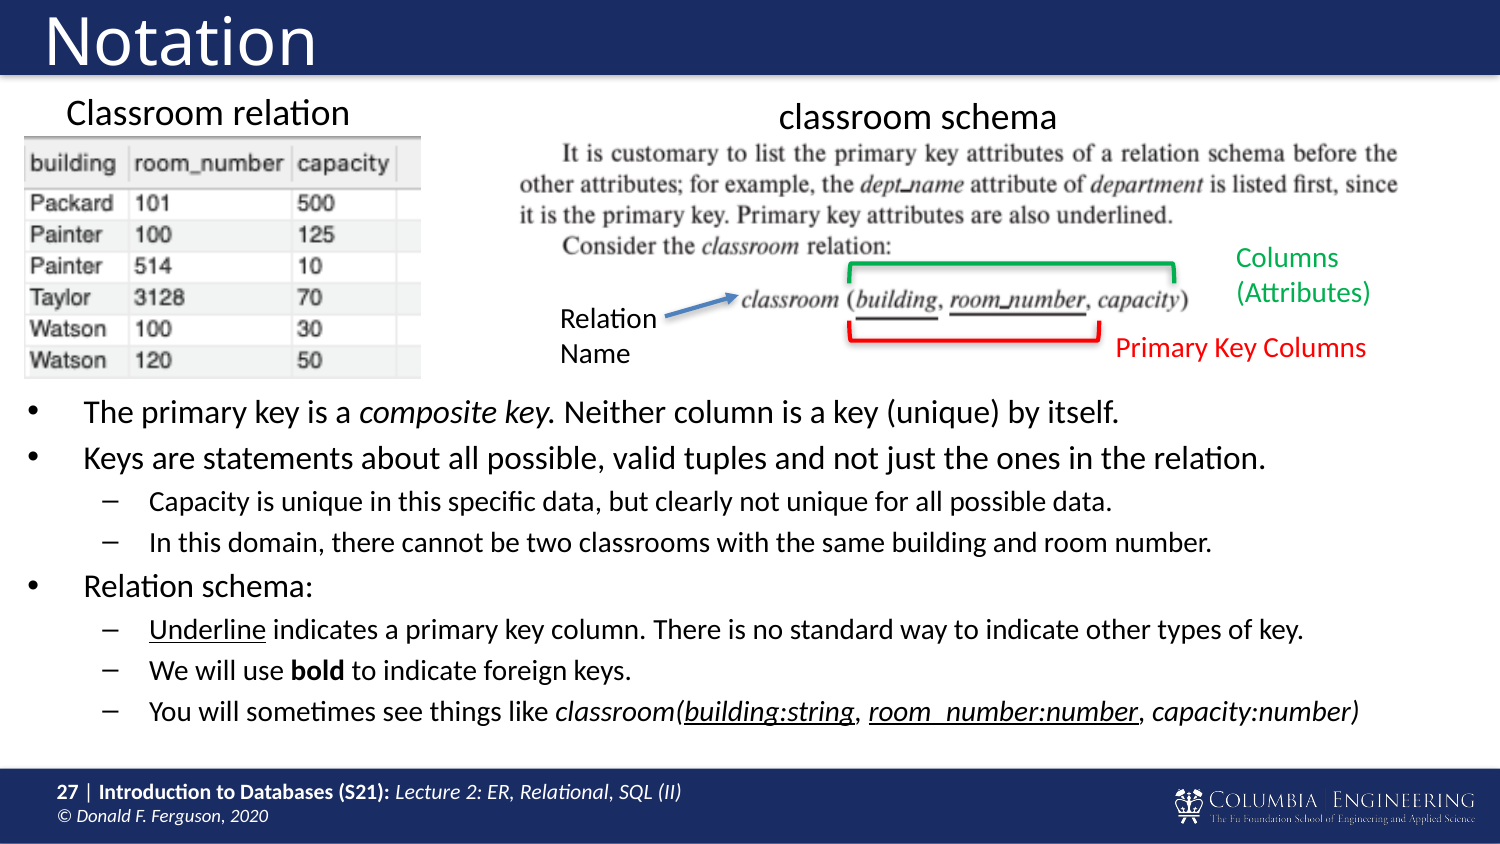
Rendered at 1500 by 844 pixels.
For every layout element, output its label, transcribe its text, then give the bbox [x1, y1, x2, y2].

text_box Relation Name [545, 343, 673, 377]
text_box Primary Key Columns [1100, 343, 1382, 371]
text_box Classroom relation [51, 80, 366, 134]
text_box classroom schema [763, 84, 1073, 136]
picture [24, 136, 422, 379]
picture [512, 138, 1415, 336]
list The primary key is a composite key. Neither column is a key (unique) by itself. Keys are statements about all possible, valid tuples and not just the ones in the relation. Capacity is unique in this specific data, but clearly not unique for all possible data. In this domain, there cannot be two classrooms with the same building and room number. Relation schema: Underline indicates a primary key column. There is no standard way to indicate other types of key. We will use bold to indicate foreign keys. You will sometimes see things like classroom(building:string, room_number:number, capacity:number) [12, 382, 1488, 764]
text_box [664, 294, 739, 317]
title Notation [28, 0, 1450, 73]
